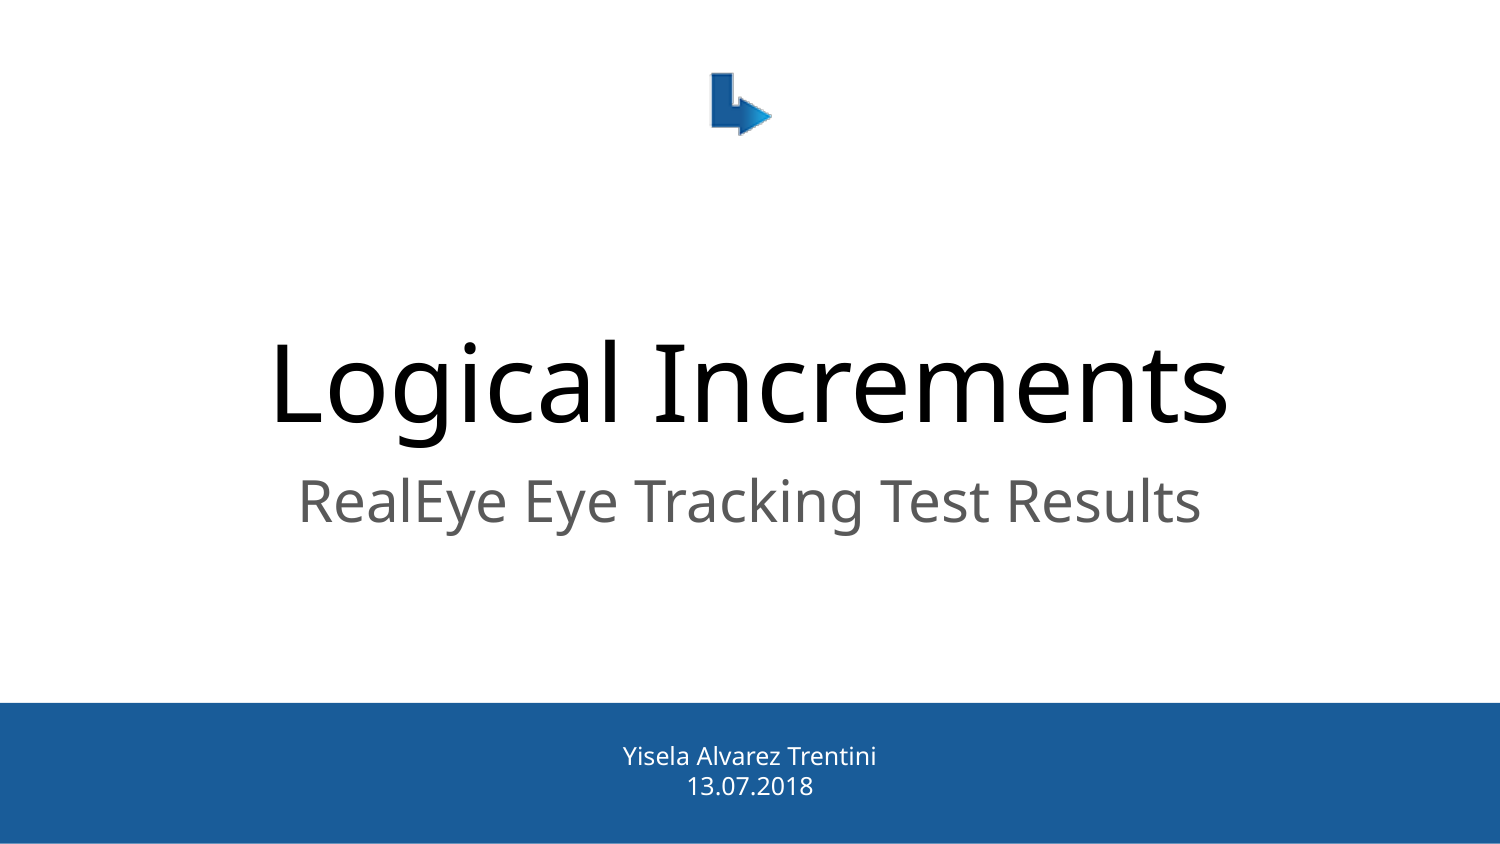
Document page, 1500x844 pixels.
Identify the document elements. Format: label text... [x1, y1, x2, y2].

text_box [0, 702, 1500, 844]
picture [703, 67, 778, 142]
subtitle Yisela Alvarez Trentini 13.07.2018 [51, 725, 1449, 811]
title Logical Increments [51, 122, 1449, 449]
subtitle RealEye Eye Tracking Test Results [51, 449, 1449, 580]
